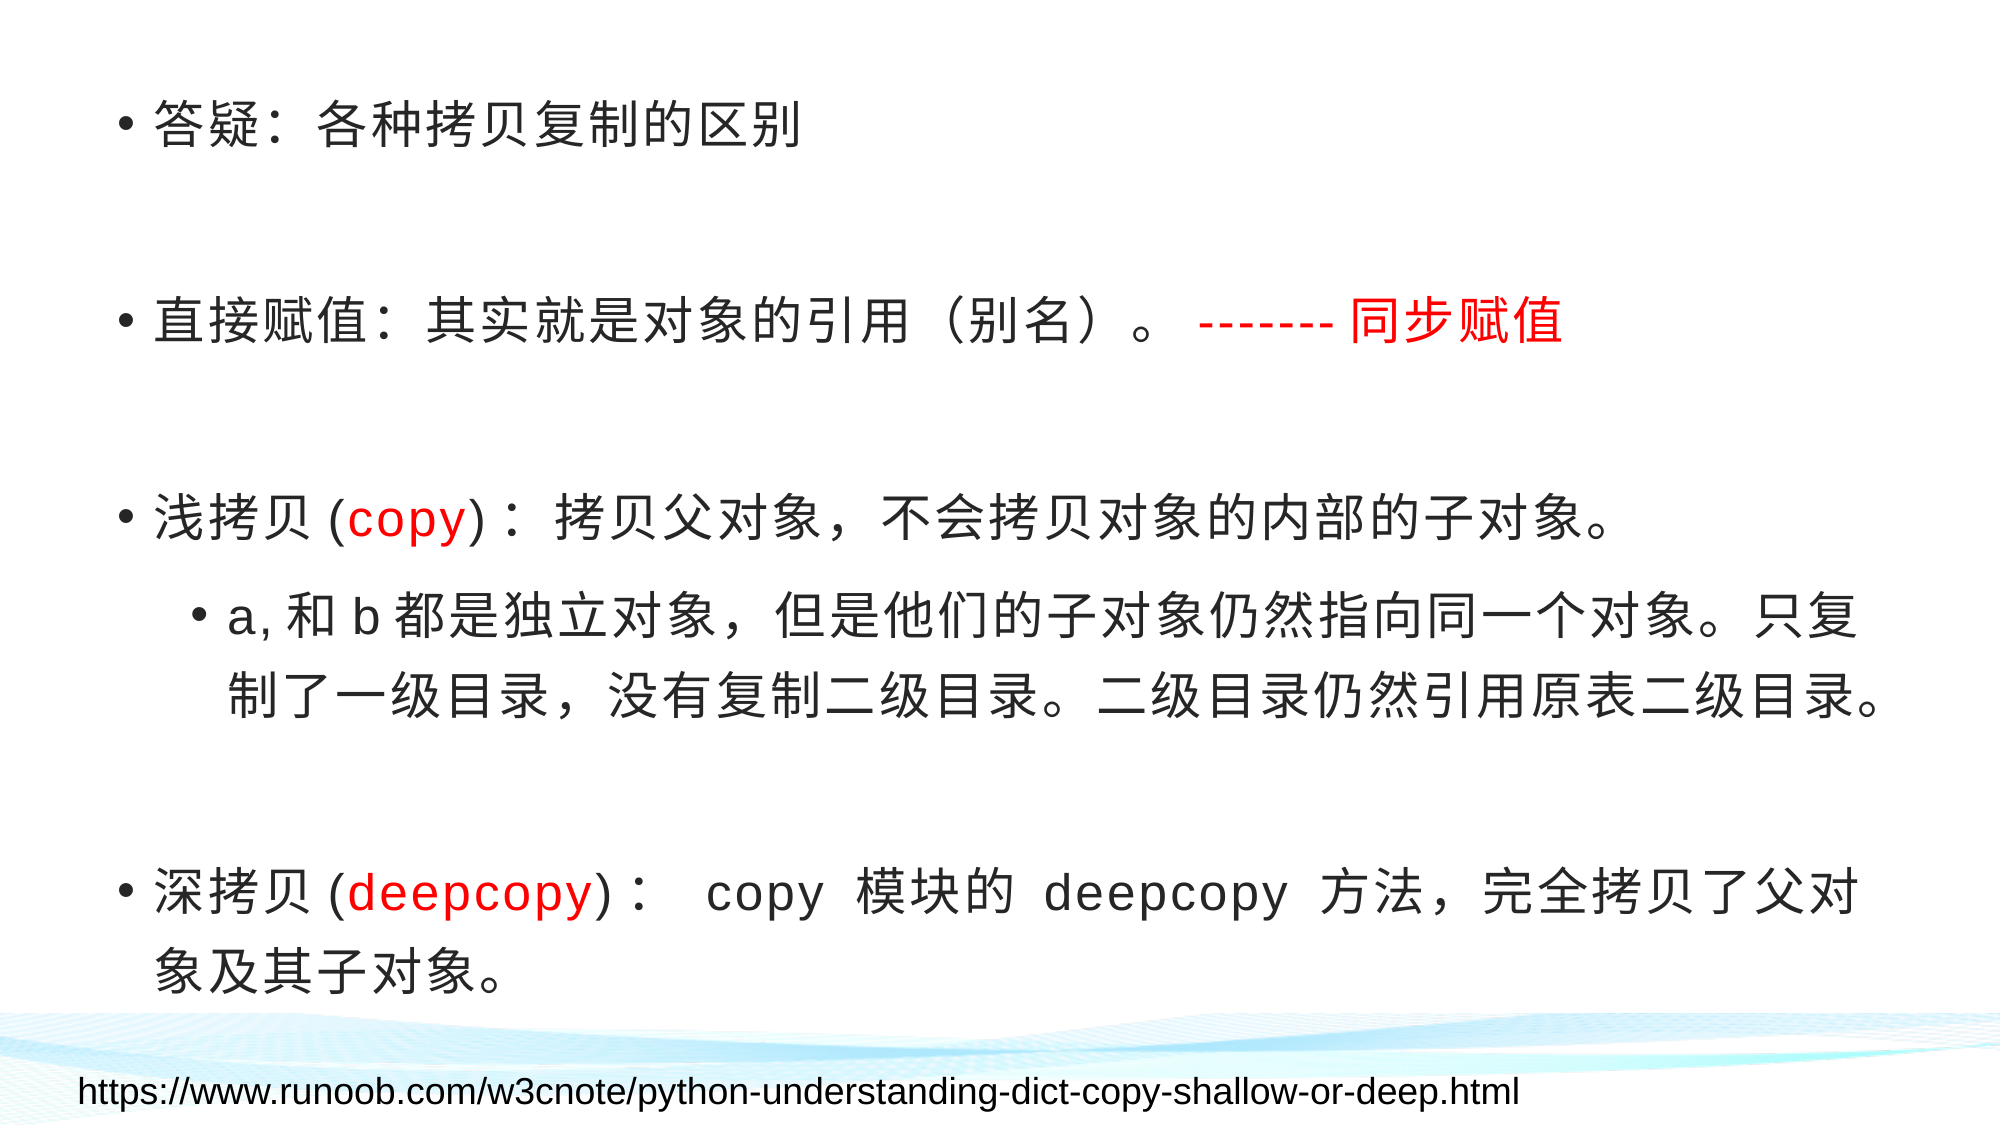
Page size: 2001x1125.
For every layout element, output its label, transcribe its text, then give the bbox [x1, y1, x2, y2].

slide_number [1412, 1041, 1856, 1094]
picture [0, 1013, 2000, 1125]
list 答疑：各种拷贝复制的区别 直接赋值：其实就是对象的引用（别名）。-------同步赋值 浅拷贝(copy)：拷贝父对象，不会拷贝对象的内部的子对象。 a,和b都是独立对象，但是他们的子对象仍然指向同一个对象。只复制了一级目录，没有复制二级目录。二级目录仍然引用原表二级目录。 深拷贝(deepcopy)： copy 模块的 deepcopy 方法，完全拷贝了父对象及其子对象。 [102, 66, 1883, 1033]
text_box https://www.runoob.com/w3cnote/python-understanding-dict-copy-shallow-or-deep.html [62, 1060, 1536, 1120]
